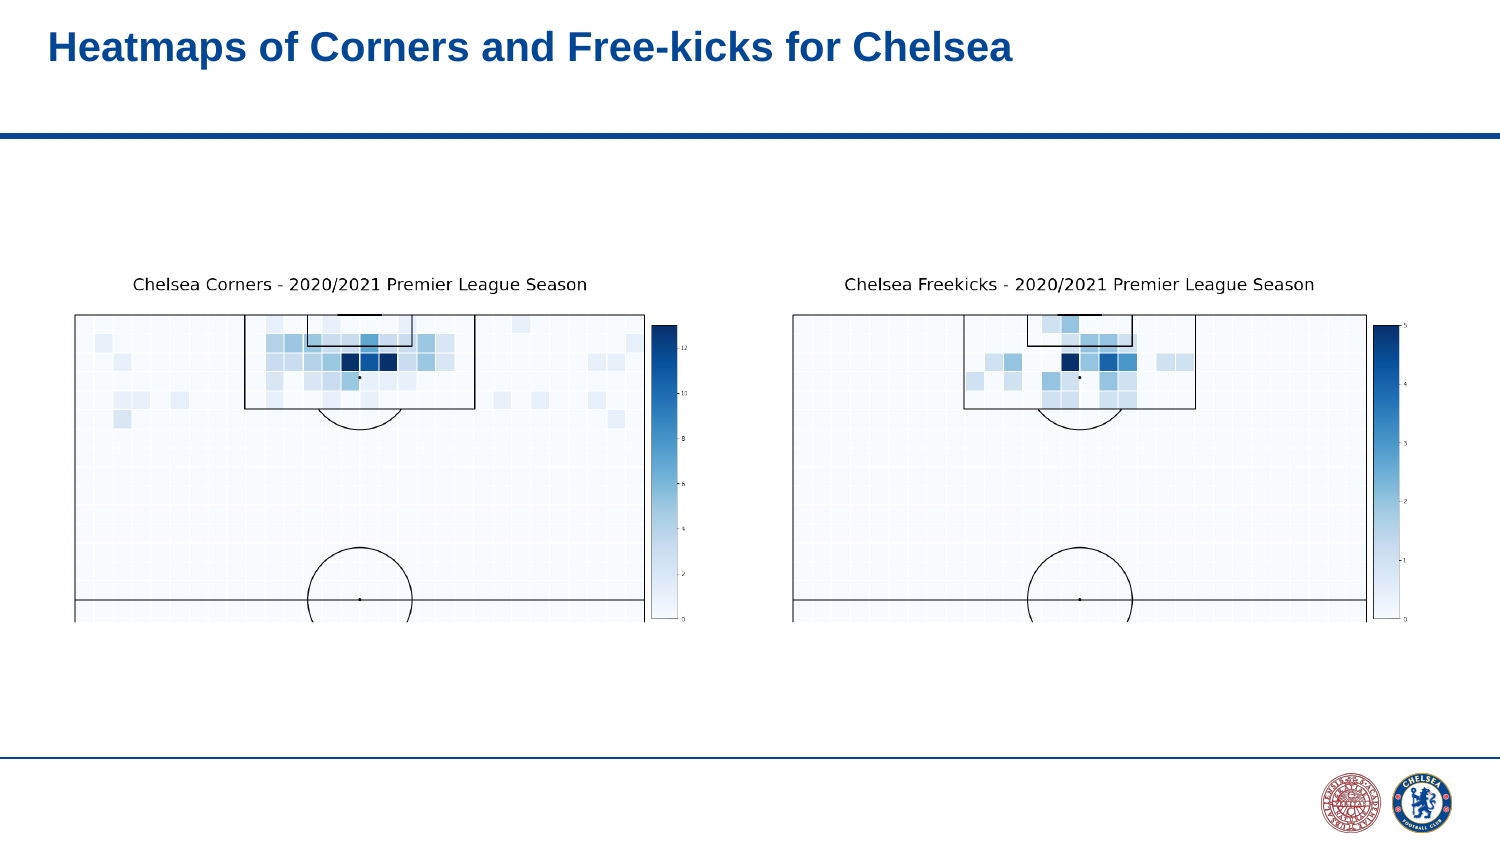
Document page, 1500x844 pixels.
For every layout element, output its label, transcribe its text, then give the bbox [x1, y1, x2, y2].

list Heatmaps of Corners and Free-kicks for Chelsea [47, 20, 1283, 79]
picture [48, 266, 692, 641]
picture [766, 266, 1410, 641]
picture [1321, 773, 1381, 833]
picture [1392, 773, 1452, 833]
